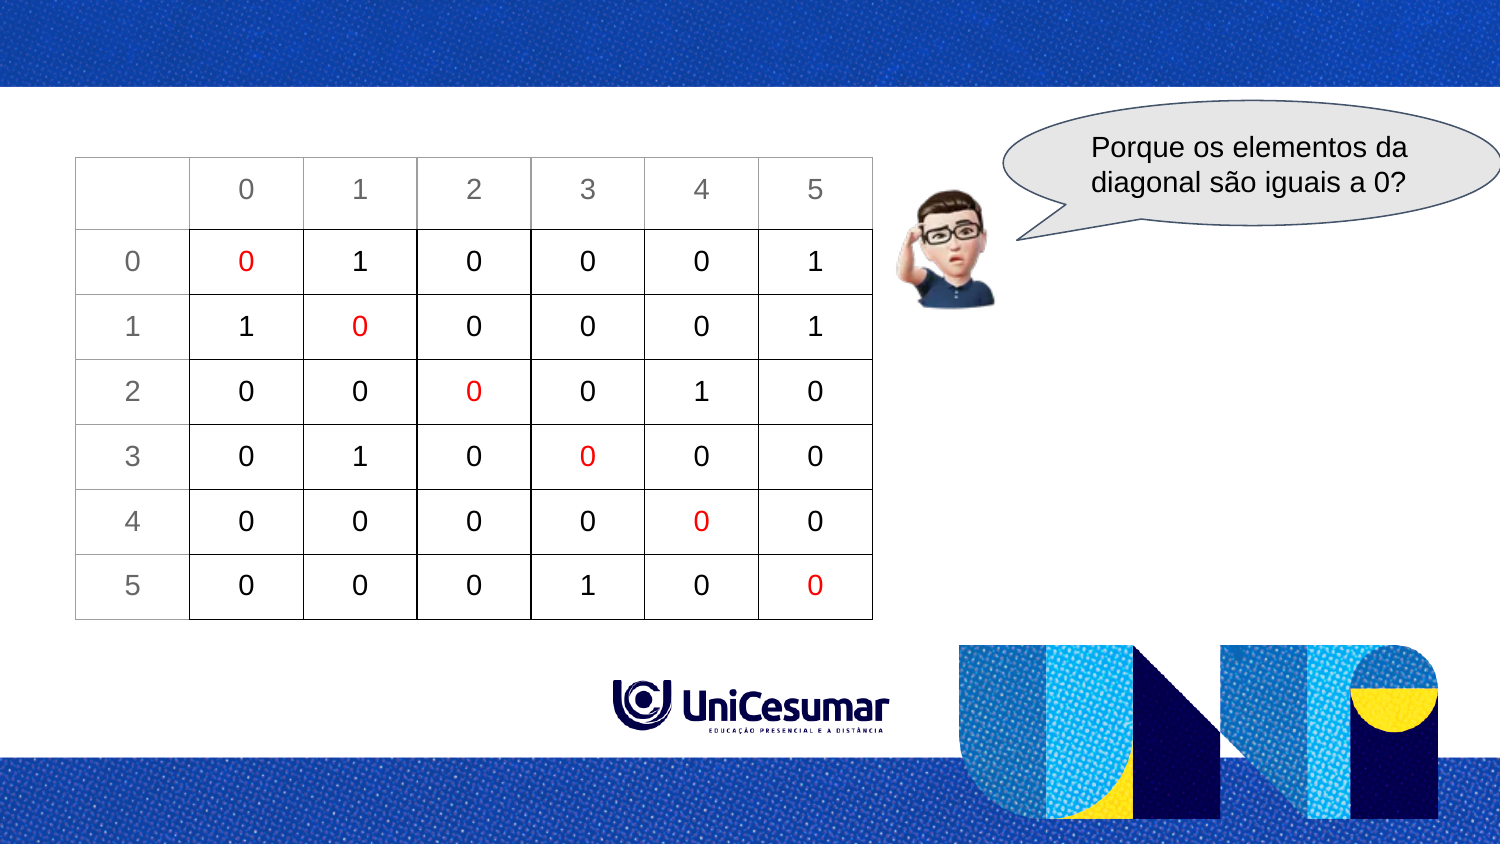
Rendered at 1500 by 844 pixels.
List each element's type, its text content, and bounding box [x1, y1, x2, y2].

table_cell 0 [190, 360, 303, 424]
table_header 0 [190, 158, 303, 229]
table_cell 1 [759, 295, 872, 359]
table_cell 0 [190, 490, 303, 554]
table_cell 0 [759, 425, 872, 489]
table_cell 0 [190, 425, 303, 489]
table_cell 0 [304, 490, 416, 554]
table_cell 0 [645, 295, 758, 359]
table_header 2 [418, 158, 530, 229]
table_cell 0 [76, 230, 189, 294]
table_cell 0 [645, 490, 758, 554]
table_cell 0 [418, 360, 530, 424]
table_cell 0 [418, 490, 530, 554]
table_cell 5 [76, 555, 189, 619]
table_cell 1 [759, 230, 866, 294]
table_cell 0 [190, 555, 303, 619]
table_cell 0 [532, 425, 644, 489]
picture [0, 0, 1500, 844]
table_cell 0 [532, 490, 644, 554]
table_cell 0 [759, 360, 872, 424]
table_cell 0 [418, 295, 530, 359]
table_cell 0 [532, 360, 644, 424]
table_cell 0 [304, 295, 416, 359]
table_cell 3 [76, 425, 189, 489]
table_header 1 [304, 158, 416, 229]
table_header 5 [759, 158, 866, 229]
table_cell 0 [759, 490, 872, 554]
table_cell 1 [304, 230, 416, 294]
table_cell 0 [418, 425, 530, 489]
table_header 4 [645, 158, 758, 229]
table_header [76, 158, 189, 229]
table_cell 0 [304, 360, 416, 424]
table_cell 0 [759, 555, 872, 619]
table_cell 0 [645, 425, 758, 489]
table_cell 0 [190, 230, 303, 294]
table_cell 1 [645, 360, 758, 424]
table_cell 1 [76, 295, 189, 359]
table_cell 1 [304, 425, 416, 489]
table_cell 1 [190, 295, 303, 359]
table_cell 0 [304, 555, 416, 619]
table_cell 0 [645, 555, 758, 619]
table_cell 0 [418, 555, 530, 619]
table_cell 1 [532, 555, 644, 619]
table_cell 4 [76, 490, 189, 554]
table_cell 0 [532, 230, 644, 294]
table_cell 0 [532, 295, 644, 359]
table_cell 0 [418, 230, 530, 294]
text_box Porque os elementos da diagonal são iguais a 0? [1007, 100, 1500, 238]
table_header 3 [532, 158, 644, 229]
table_cell 2 [76, 360, 189, 424]
table_cell 0 [645, 230, 758, 294]
